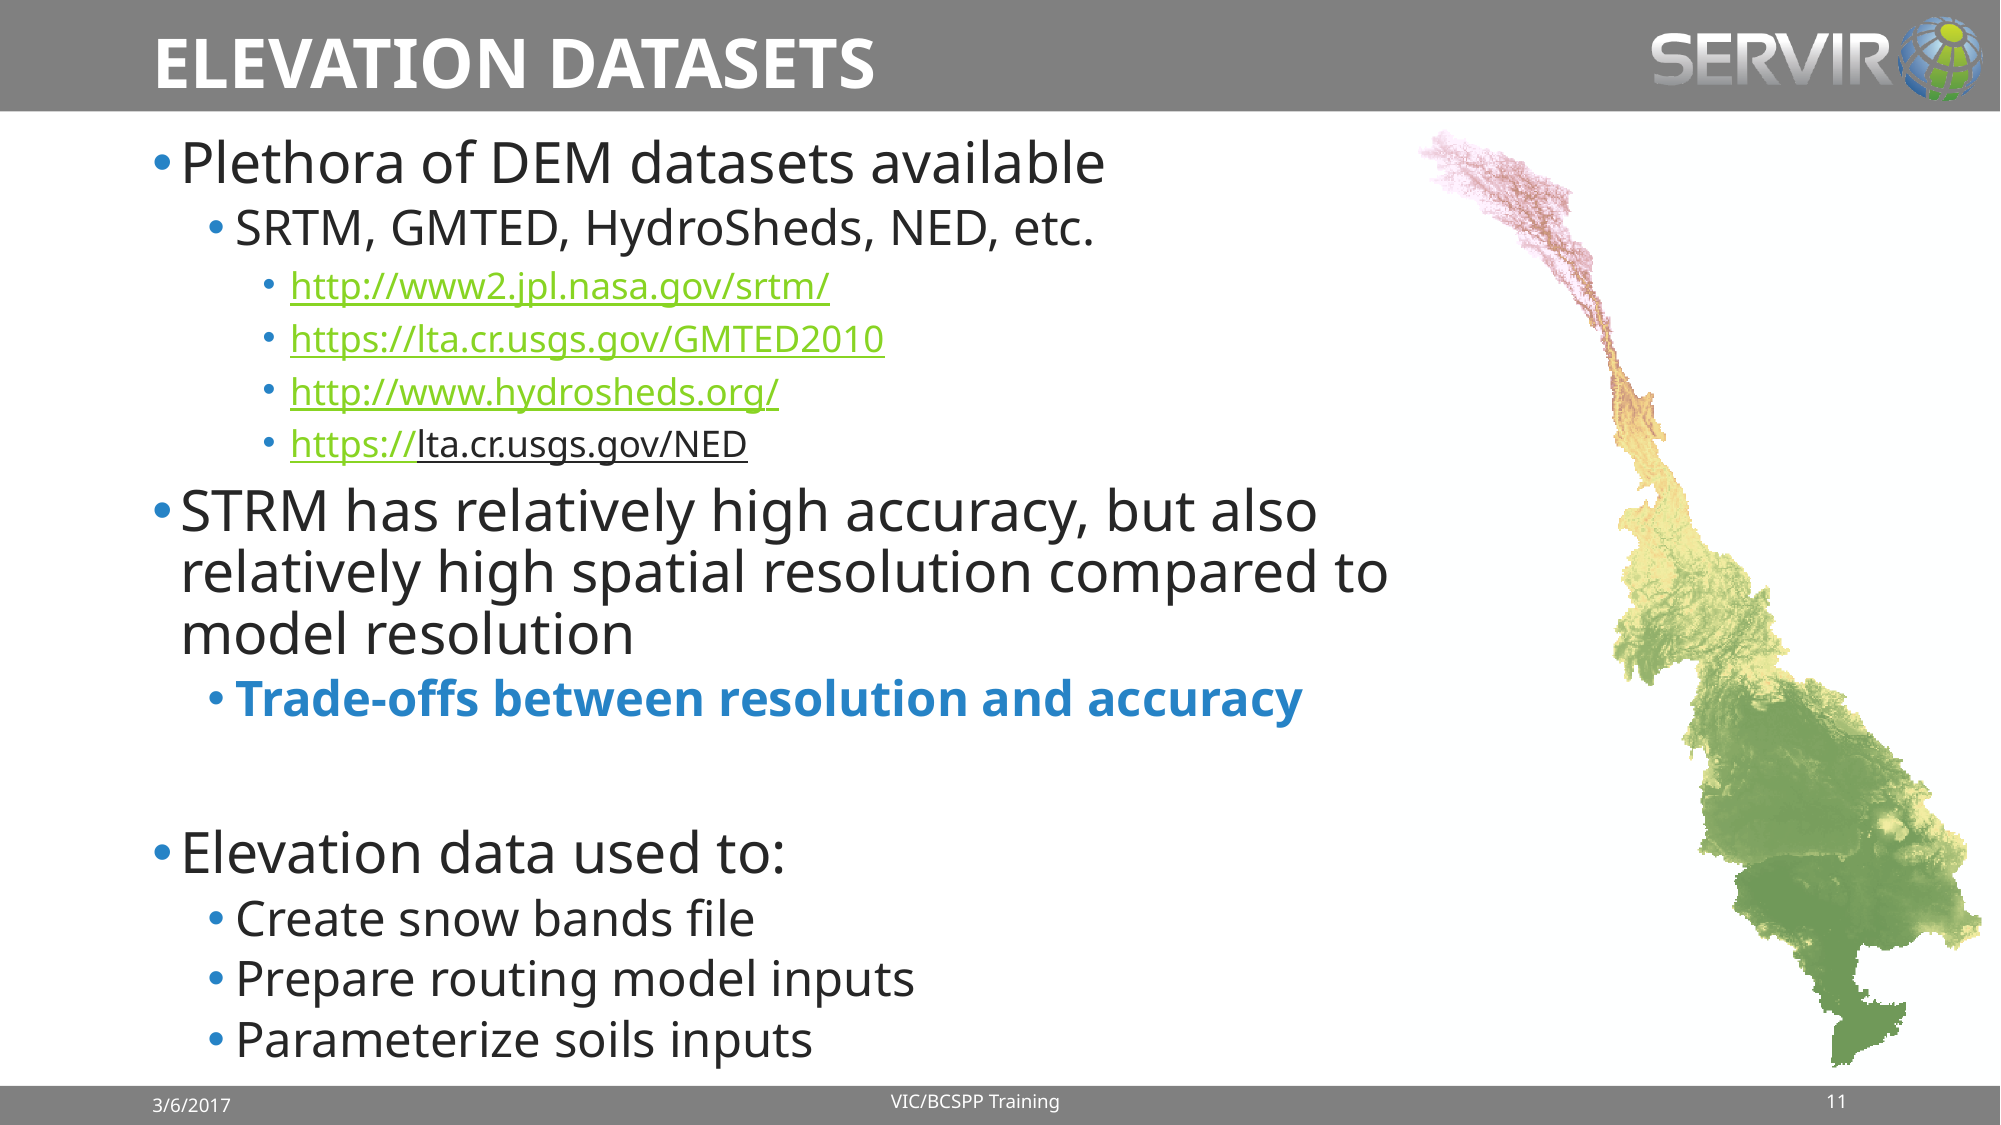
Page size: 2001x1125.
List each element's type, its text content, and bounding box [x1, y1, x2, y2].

list Plethora of DEM datasets available SRTM, GMTED, HydroSheds, NED, etc. http://www2.jpl.nasa.gov/srtm/ https://lta.cr.usgs.gov/GMTED2010 http://www.hydrosheds.org/ https://lta.cr.usgs.gov/NED STRM has relatively high accuracy, but also relatively high spatial resolution compared to model resolution Trade-offs between resolution and accuracy Elevation data used to: Create snow bands file Prepare routing model inputs Parameterize soils inputs [137, 126, 1390, 1080]
footer VIC/BCSPP Training [638, 1088, 1313, 1123]
title ELEVATION DATASETS [137, 5, 1863, 112]
slide_number 11 [1412, 1088, 1863, 1123]
picture [1390, 122, 2000, 1080]
picture [1863, 16, 1983, 101]
